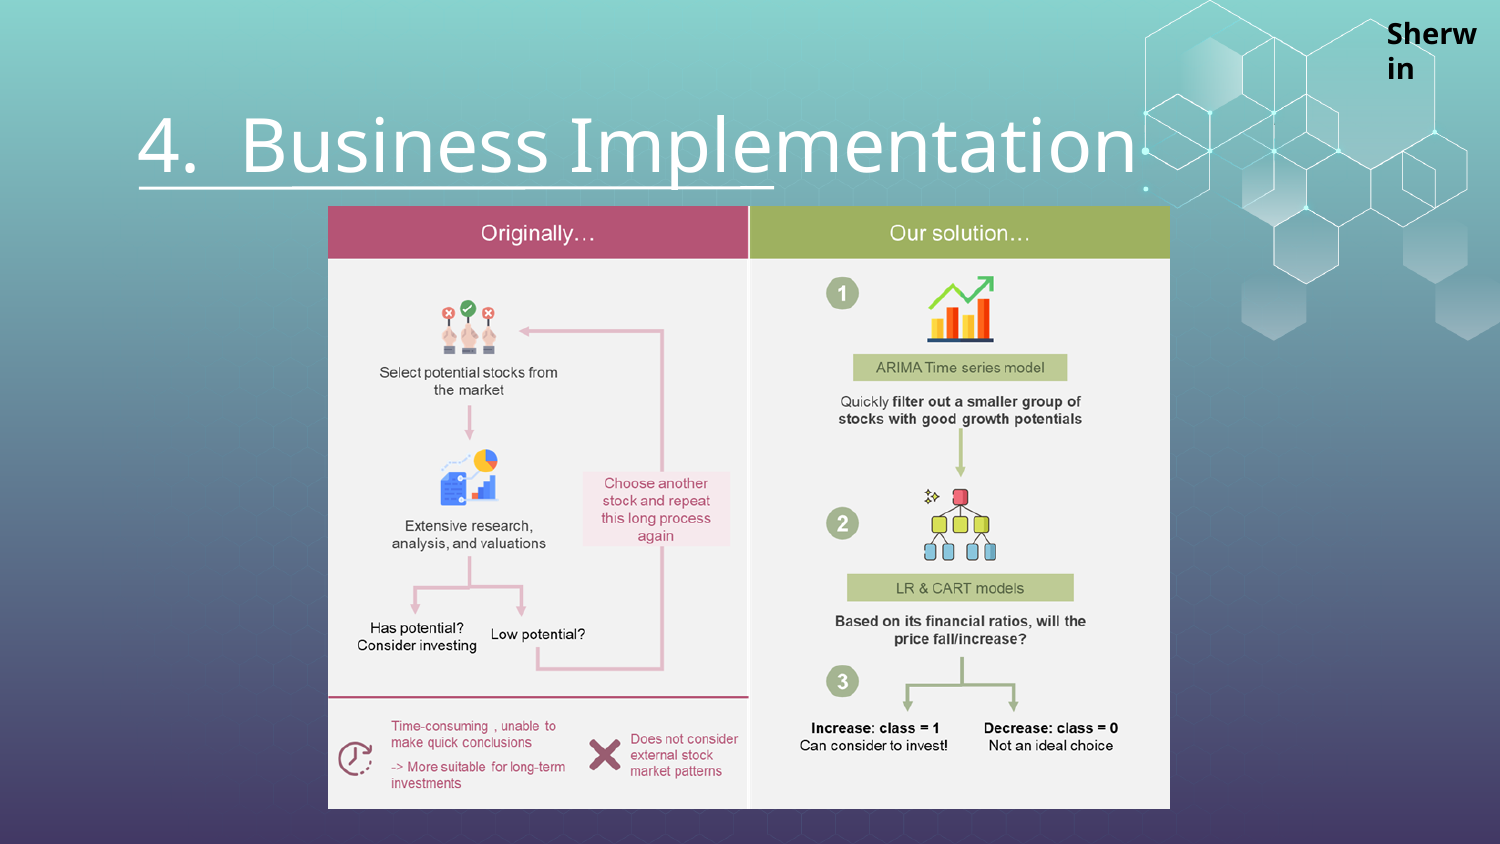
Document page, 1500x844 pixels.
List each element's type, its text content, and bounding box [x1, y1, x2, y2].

picture [102, 0, 1500, 844]
title 4. Business Implementation [122, 82, 1500, 193]
text_box Sherwin [1371, 0, 1500, 68]
